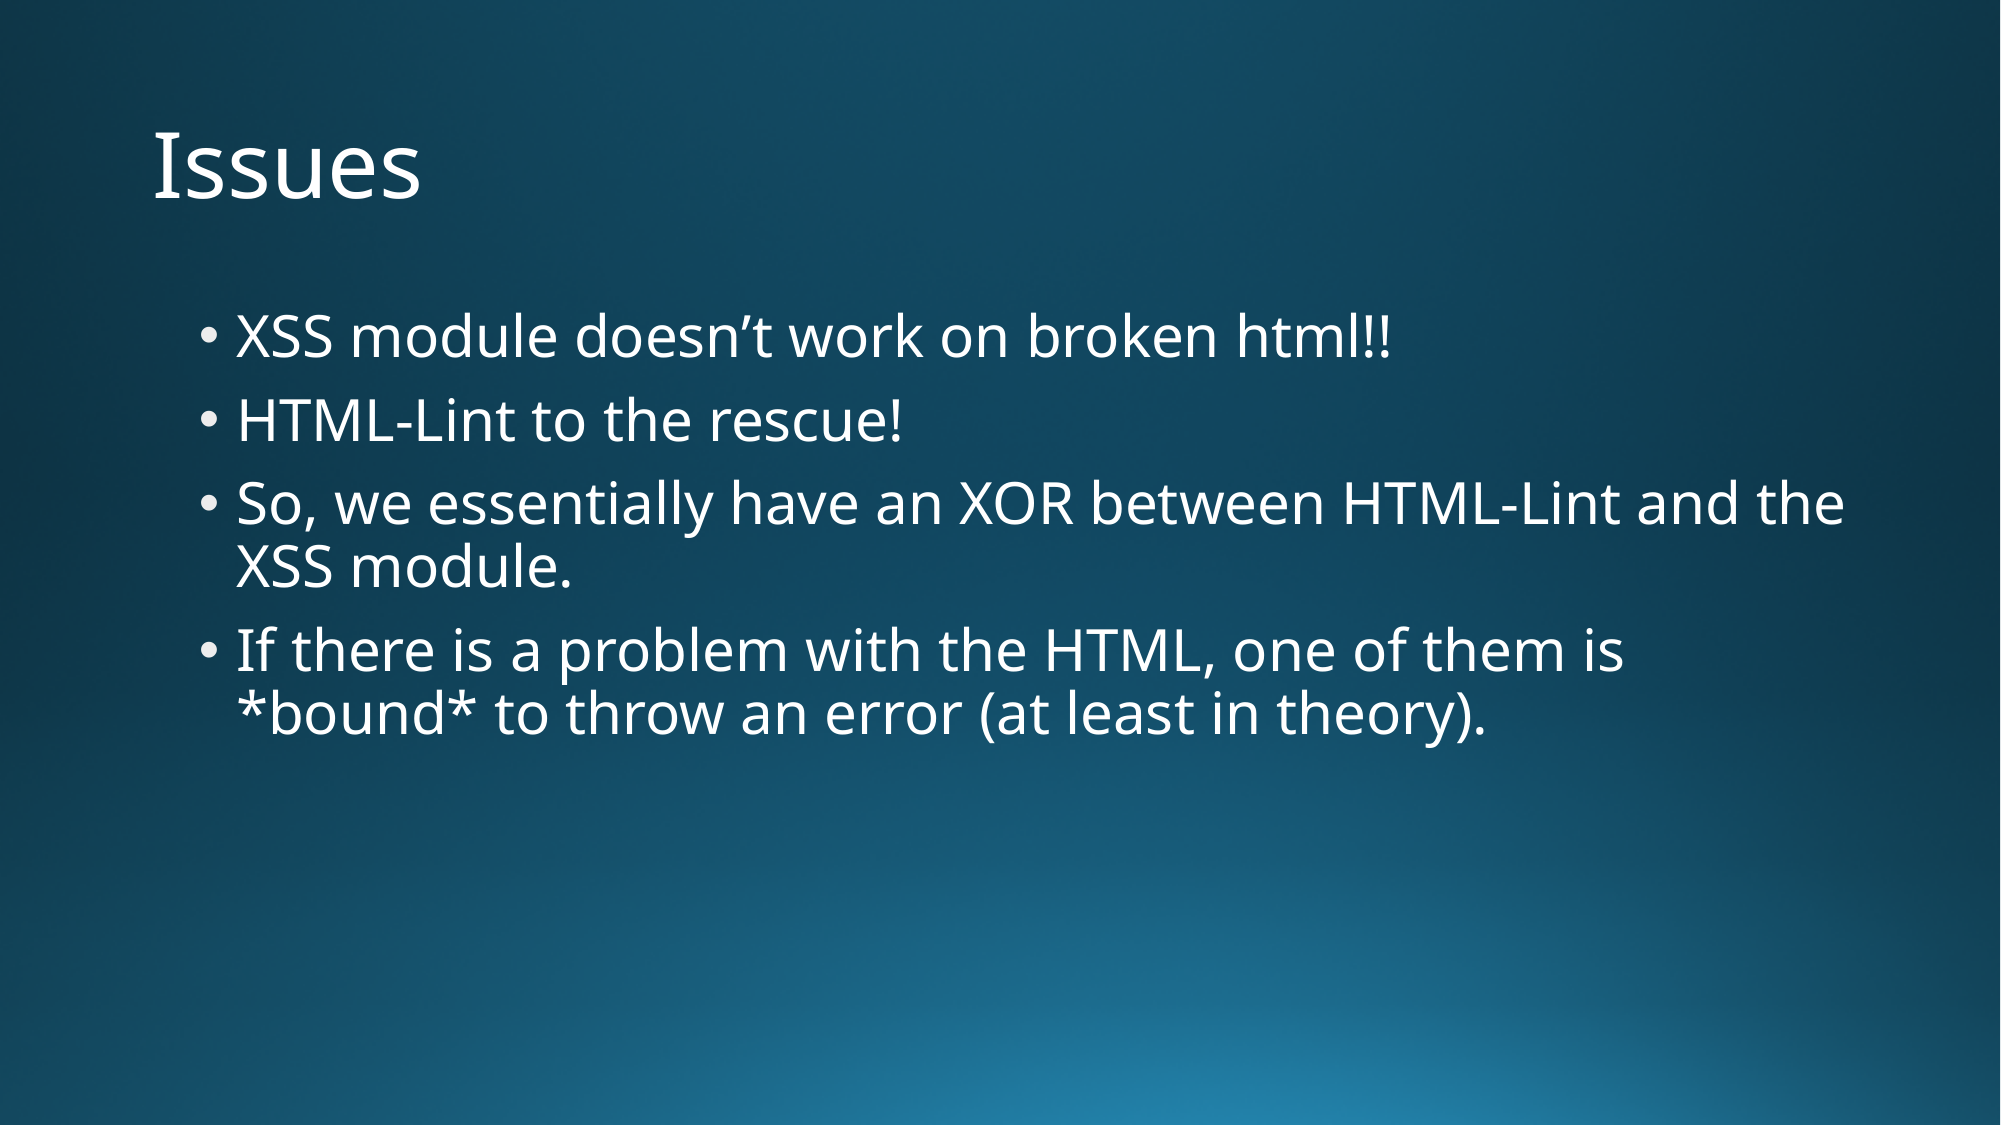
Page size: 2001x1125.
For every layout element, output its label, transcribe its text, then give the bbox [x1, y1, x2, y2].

picture [0, 0, 2001, 1125]
list XSS module doesn’t work on broken html!! HTML-Lint to the rescue! So, we essentially have an XOR between HTML-Lint and the XSS module. If there is a problem with the HTML, one of them is *bound* to throw an error (at least in theory). [183, 299, 1863, 1014]
title Issues [137, 59, 1863, 278]
